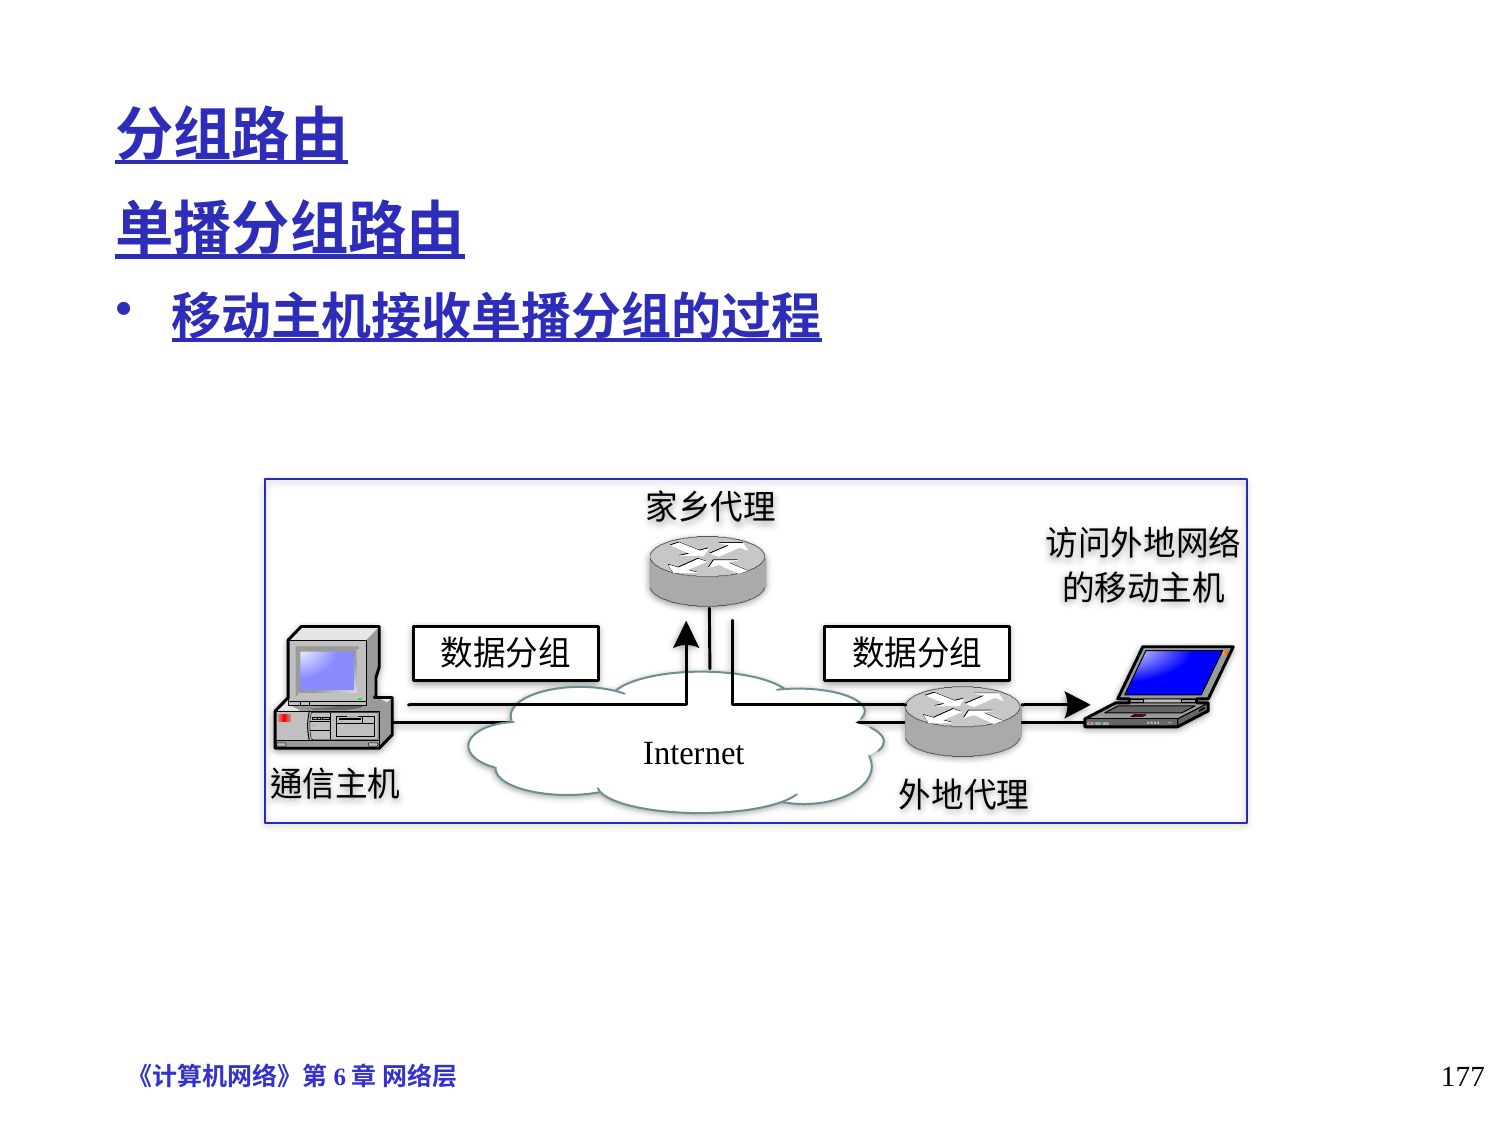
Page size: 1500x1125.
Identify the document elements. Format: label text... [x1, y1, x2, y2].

picture [265, 479, 1247, 823]
footer 《计算机网络》第6章 网络层 [112, 1022, 988, 1101]
list 分组路由 单播分组路由 移动主机接收单播分组的过程 [100, 89, 1448, 894]
slide_number 177 [1187, 1049, 1500, 1125]
